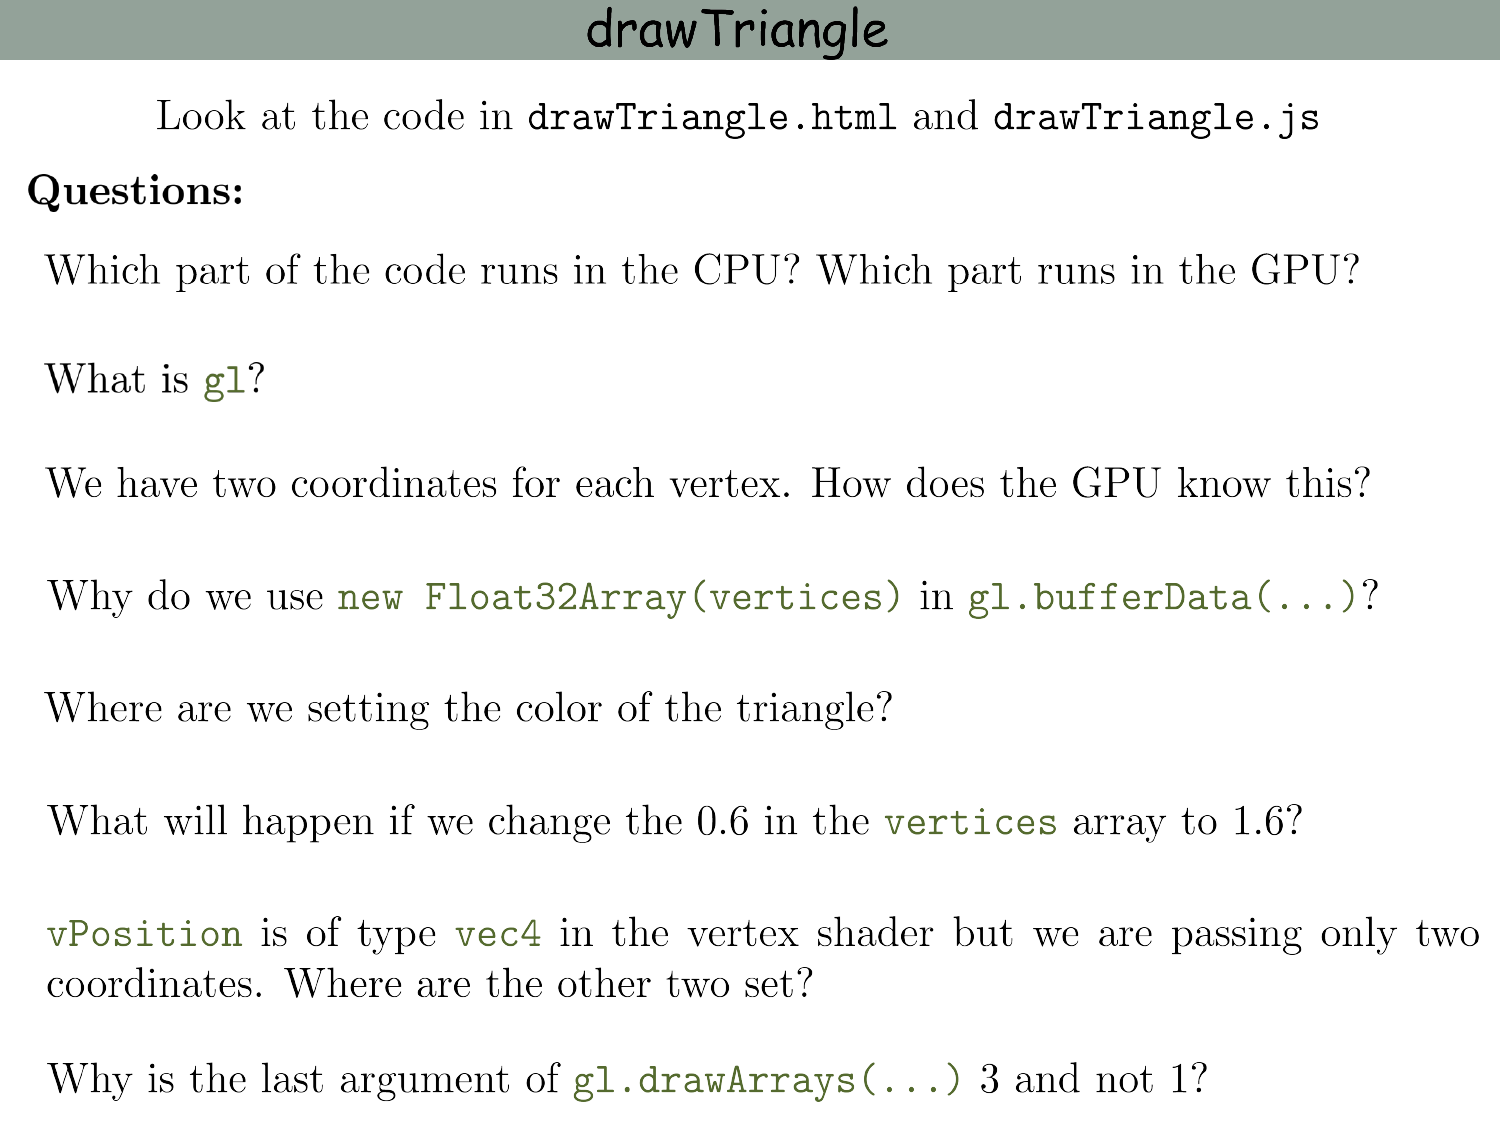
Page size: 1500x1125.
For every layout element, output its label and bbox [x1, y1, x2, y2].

picture [28, 174, 241, 212]
picture [157, 99, 1318, 140]
picture [47, 803, 1302, 843]
picture [47, 916, 1479, 998]
picture [44, 253, 1359, 292]
picture [587, 5, 888, 60]
picture [44, 691, 892, 731]
picture [44, 362, 264, 402]
picture [47, 1062, 1207, 1102]
picture [45, 466, 1370, 498]
picture [47, 578, 1378, 619]
